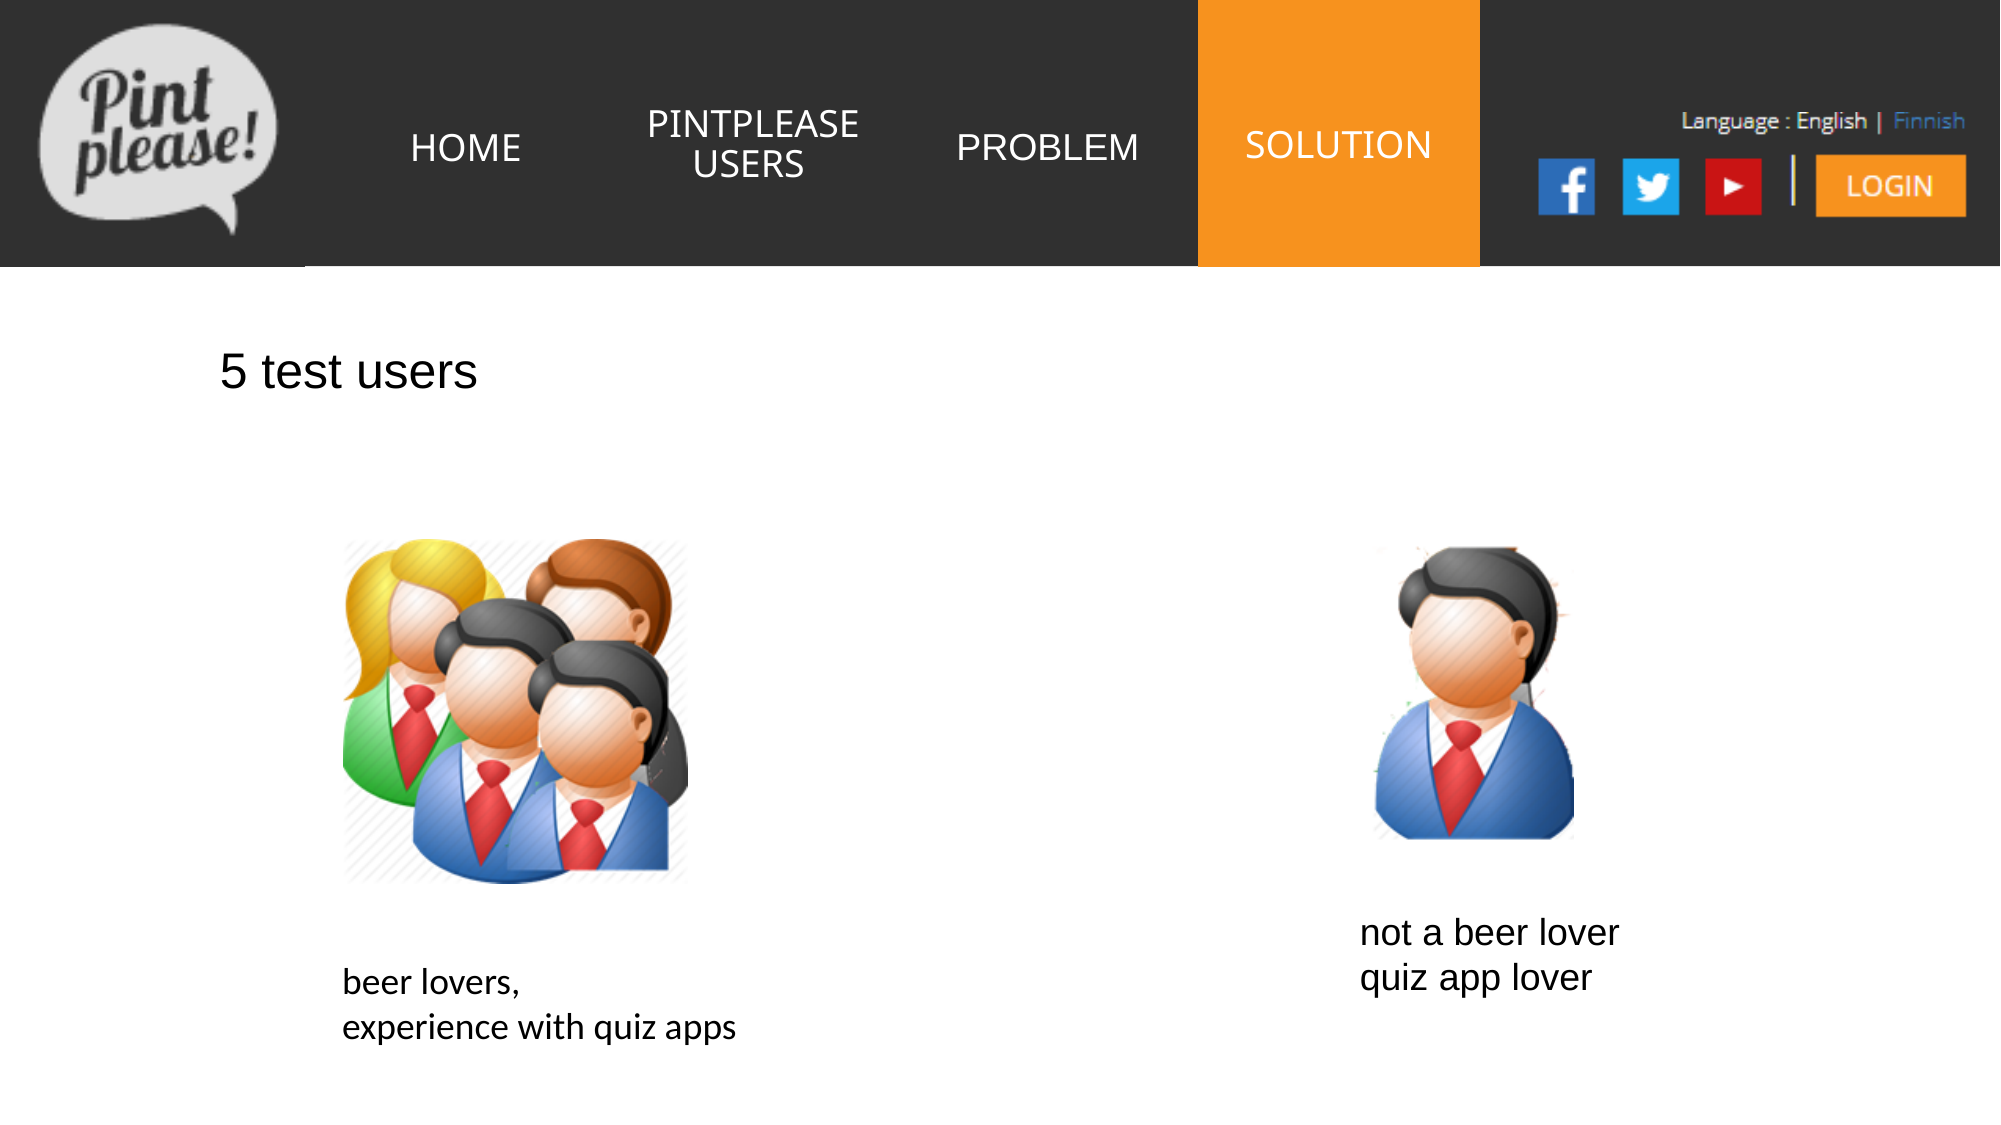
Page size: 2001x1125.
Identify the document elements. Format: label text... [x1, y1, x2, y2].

text_box HOME [409, 110, 571, 170]
text_box not a beer lover quiz app lover [1345, 892, 1750, 1061]
picture [343, 539, 688, 884]
text_box 5 test users [204, 323, 609, 450]
text_box [1482, 0, 2000, 267]
text_box PINTPLEASE USERS [608, 87, 898, 186]
text_box beer lovers, experience with quiz apps [327, 941, 810, 1089]
picture [1198, 0, 1480, 267]
text_box [305, 0, 1196, 267]
text_box PROBLEM [906, 111, 1190, 169]
picture [1524, 112, 1989, 238]
picture [1198, 539, 1575, 915]
picture [0, 0, 305, 267]
